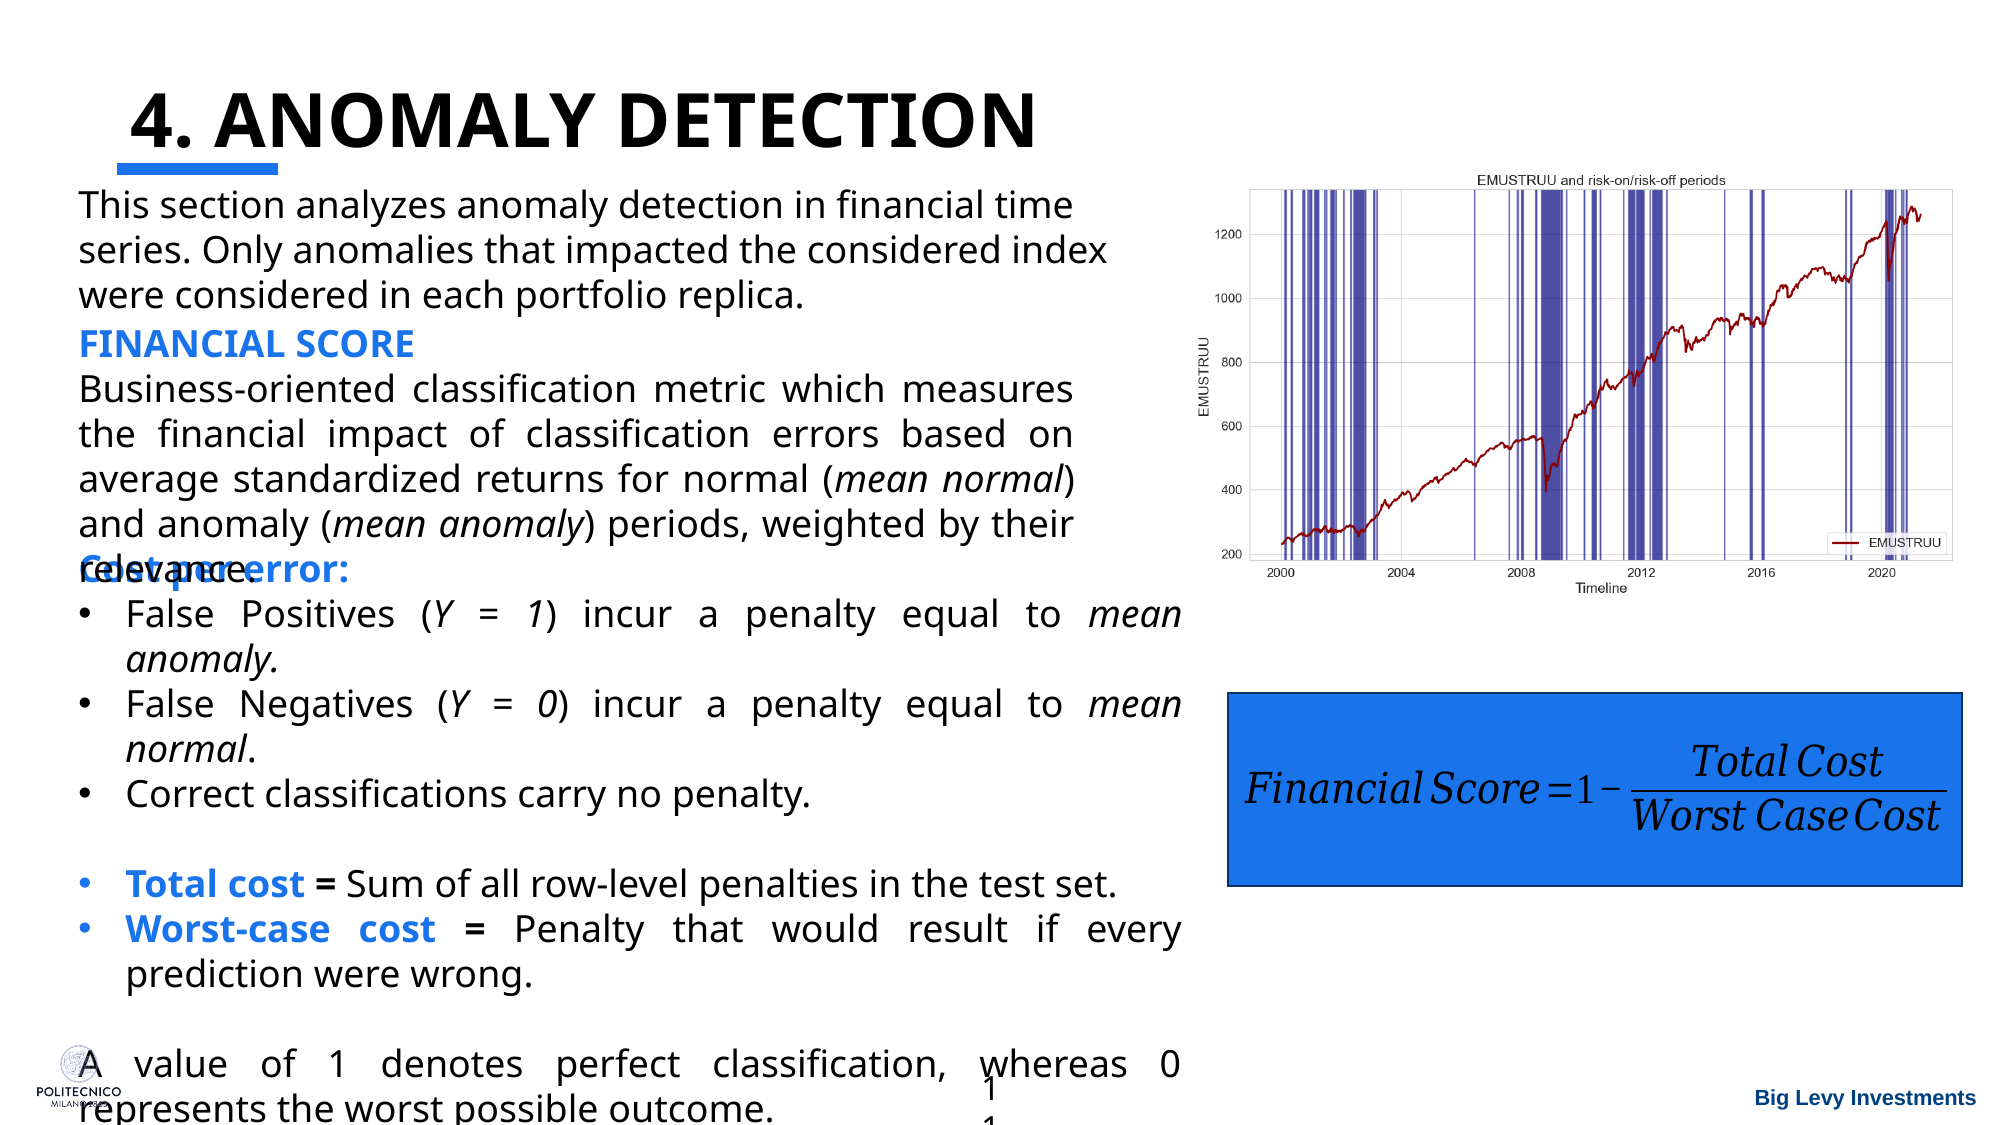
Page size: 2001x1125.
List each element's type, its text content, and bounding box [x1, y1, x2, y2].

text_box Cost per error: False Positives (Y = 1) incur a penalty equal to mean anomaly. False Negatives (Y = 0) incur a penalty equal to mean normal. Correct classifications carry no penalty. Total cost = Sum of all row-level penalties in the test set. Worst-case cost = Penalty that would result if every prediction were wrong. A value of 1 denotes perfect classification, whereas 0 represents the worst possible outcome. [63, 537, 1198, 1125]
text_box Big Levy Investments [1724, 1076, 2000, 1118]
text_box 4. ANOMALY DETECTION [115, 64, 1903, 245]
text_box This section analyzes anomaly detection in financial time series. Only anomalies that impacted the considered index were considered in each portfolio replica. [63, 173, 1191, 324]
text_box FINANCIAL SCORE Business-oriented classification metric which measures the financial impact of classification errors based on average standardized returns for normal (mean normal) and anomaly (mean anomaly) periods, weighted by their relevance. [63, 312, 1090, 597]
picture [37, 1045, 121, 1107]
picture [1191, 169, 1958, 601]
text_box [1228, 692, 1963, 886]
text_box 11 [966, 1059, 1034, 1125]
